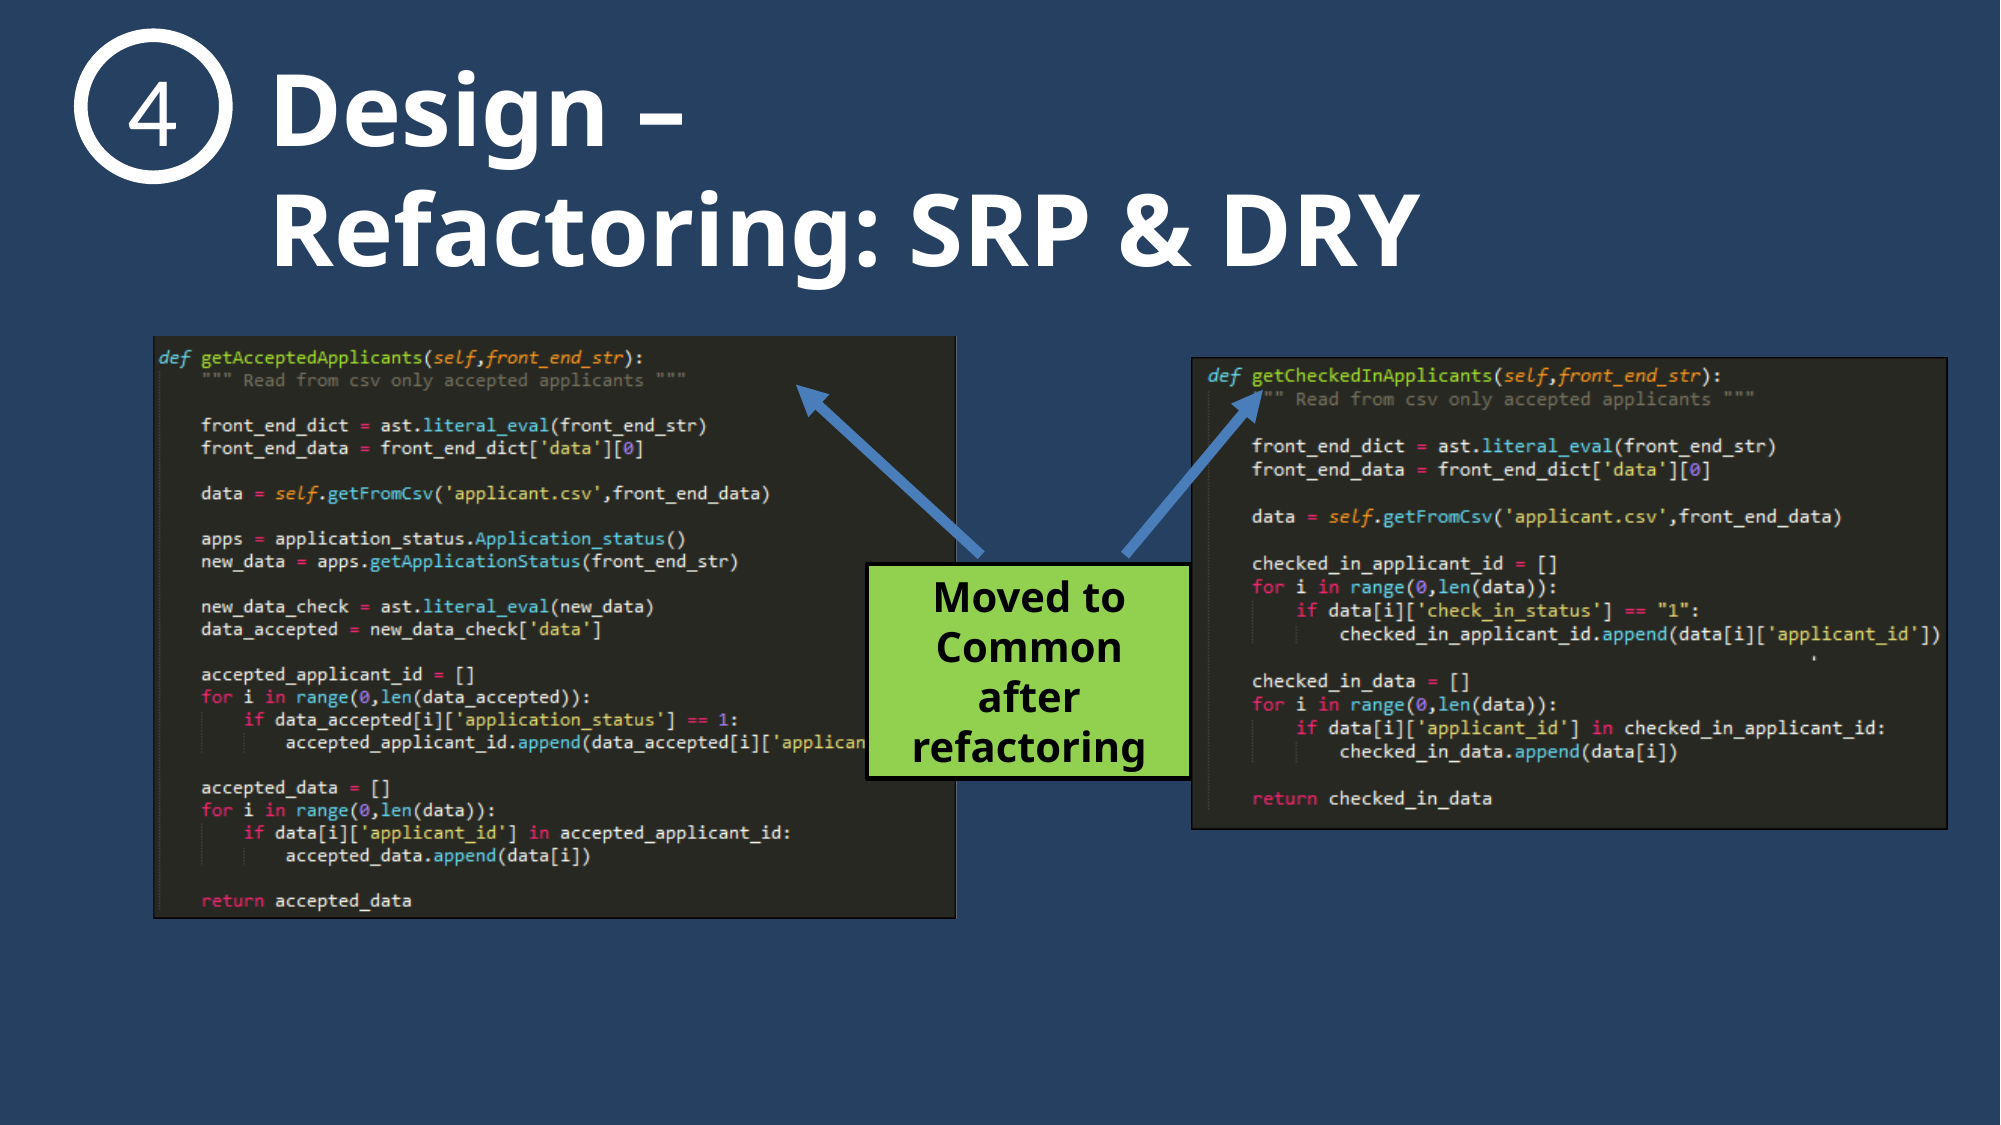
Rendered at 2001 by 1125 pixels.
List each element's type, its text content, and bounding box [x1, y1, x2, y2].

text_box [795, 384, 982, 556]
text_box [1124, 389, 1264, 556]
picture [153, 336, 957, 919]
text_box Design – Refactoring: SRP & DRY [253, 38, 1464, 294]
picture [1190, 357, 1948, 830]
text_box 4 [73, 28, 233, 185]
text_box Moved to Common after refactoring [960, 563, 1185, 779]
